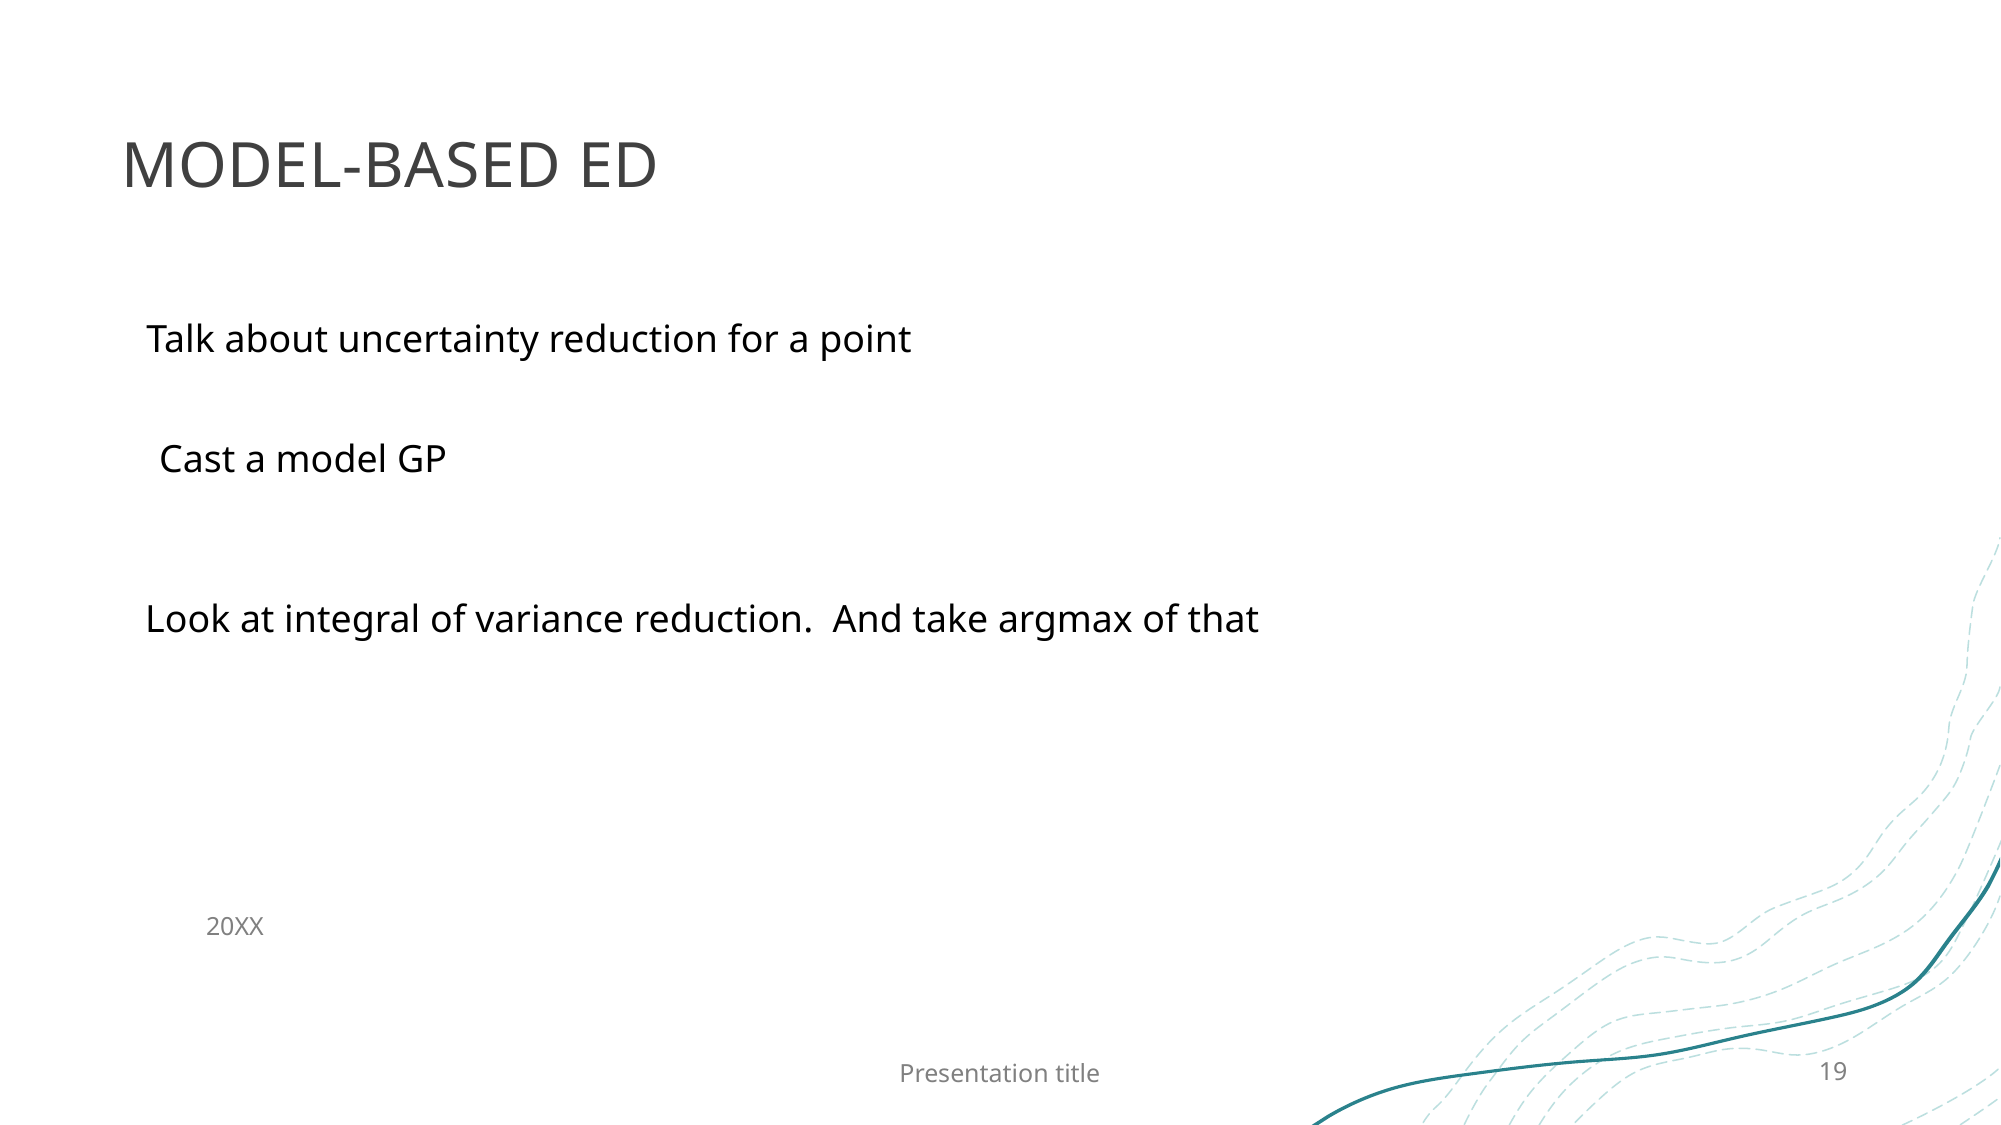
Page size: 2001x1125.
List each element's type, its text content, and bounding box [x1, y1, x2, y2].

slide_number 20XX [190, 895, 641, 955]
slide_number 19 [1412, 1042, 1863, 1103]
text_box Talk about uncertainty reduction for a point [131, 307, 937, 368]
footer Presentation title [662, 1042, 1338, 1103]
text_box Look at integral of variance reduction. And take argmax of that [130, 587, 1275, 648]
text_box Cast a model GP [144, 427, 463, 488]
title Model-based ED [106, 58, 1477, 276]
